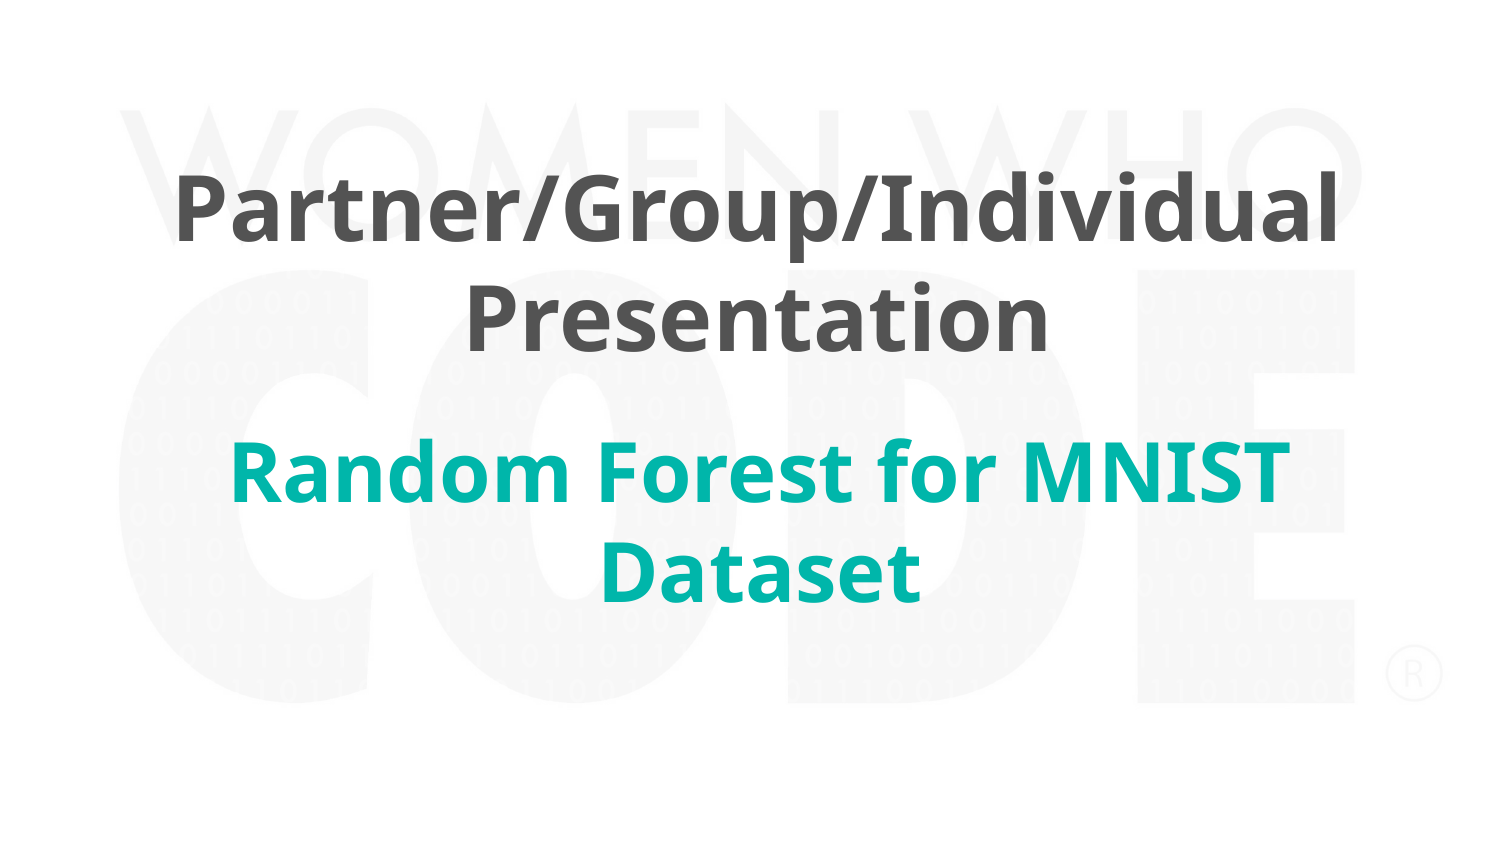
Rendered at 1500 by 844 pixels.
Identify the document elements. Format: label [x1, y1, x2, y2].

picture [0, 56, 1500, 757]
